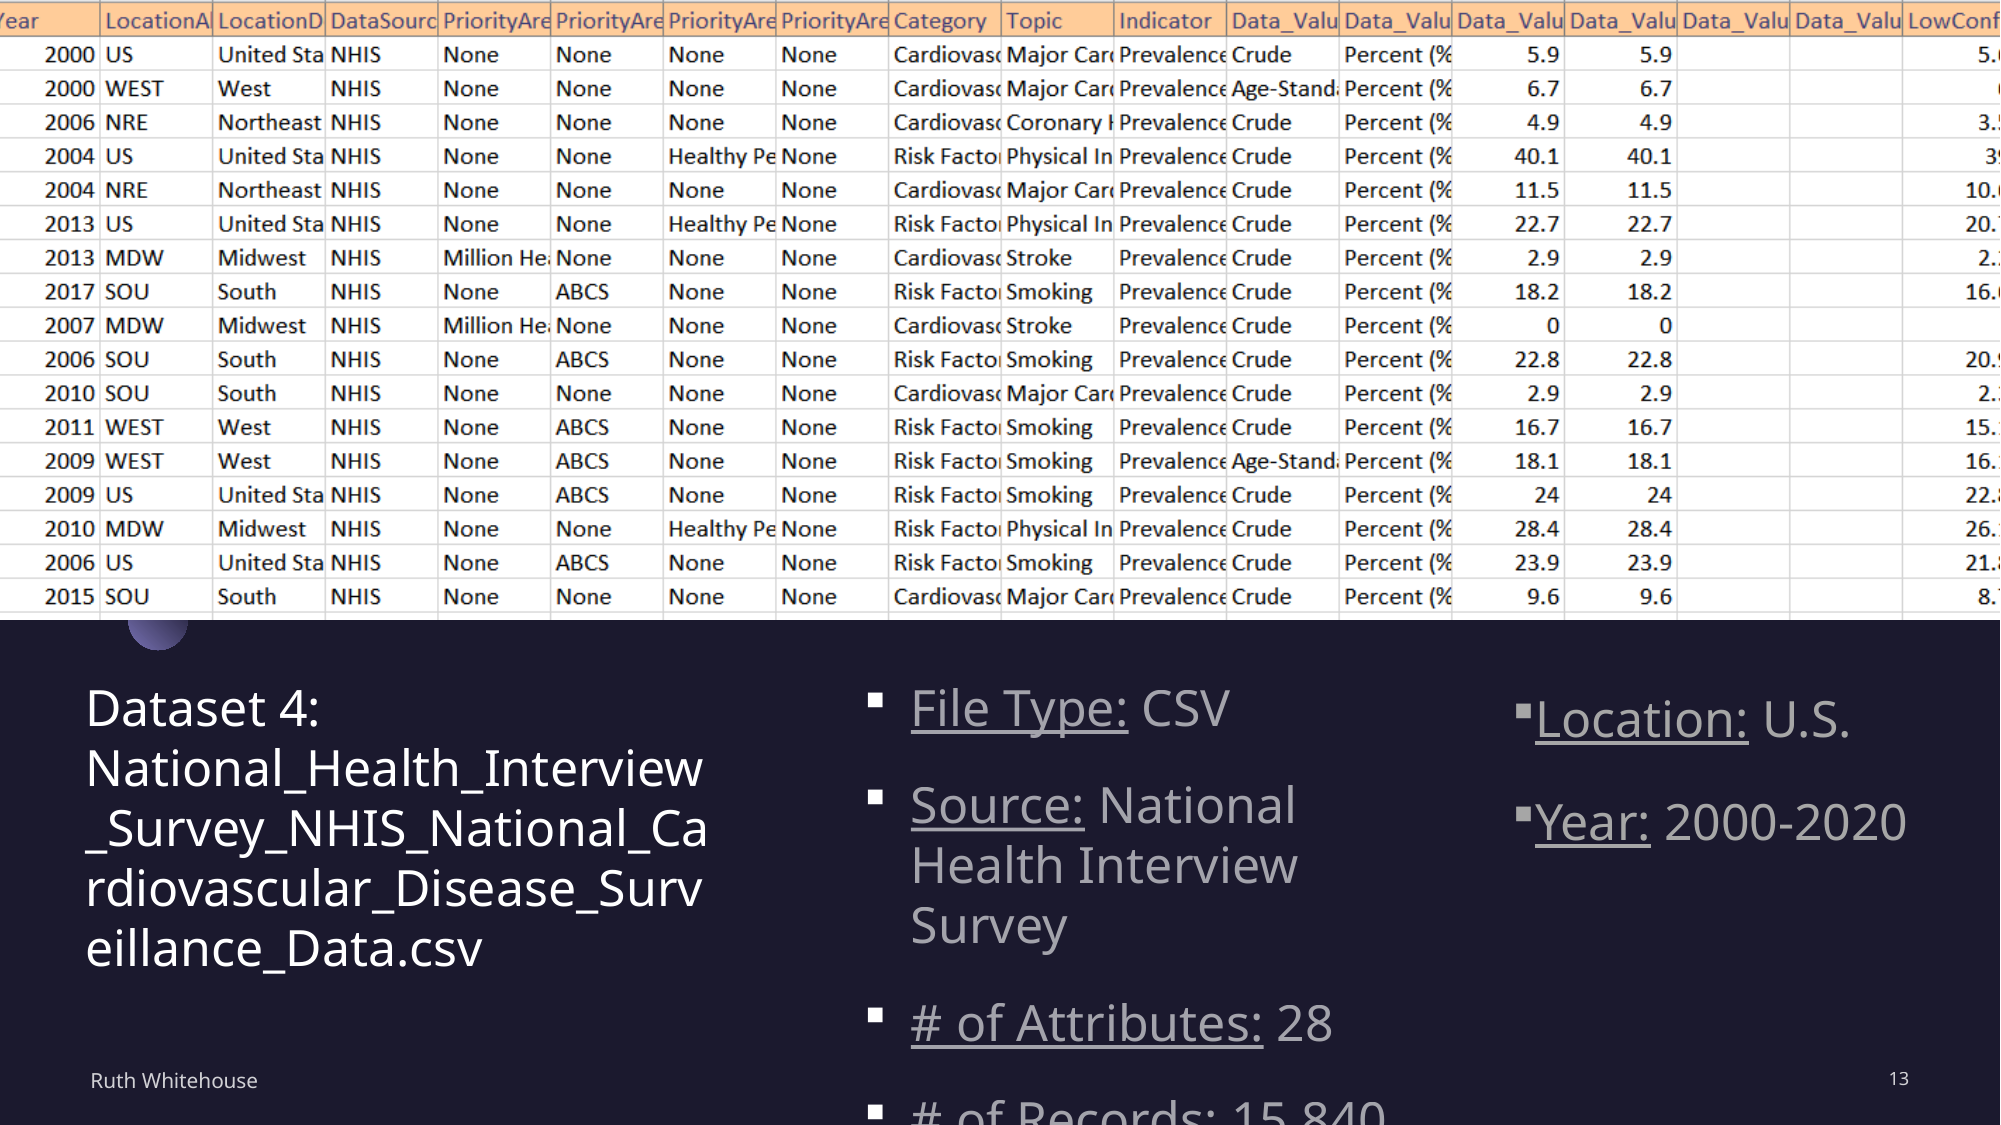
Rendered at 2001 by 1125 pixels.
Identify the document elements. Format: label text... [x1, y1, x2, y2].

picture [0, 0, 2000, 620]
text_box [0, 620, 2000, 1125]
text_box [127, 620, 189, 652]
slide_number 13 [1632, 1067, 1910, 1093]
title Dataset 4: National_Health_Interview_Survey_NHIS_National_Cardiovascular_Disease_Surveillance_Data.csv [85, 676, 712, 933]
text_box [100, 875, 212, 1038]
list File Type: CSV Source: National Health Interview Survey # of Attributes: 28 # of Records: 15,840 [864, 676, 1466, 1068]
text_box Location: U.S. Year: 2000-2020 [1497, 650, 1978, 916]
slide_number Ruth Whitehouse [90, 1067, 522, 1093]
